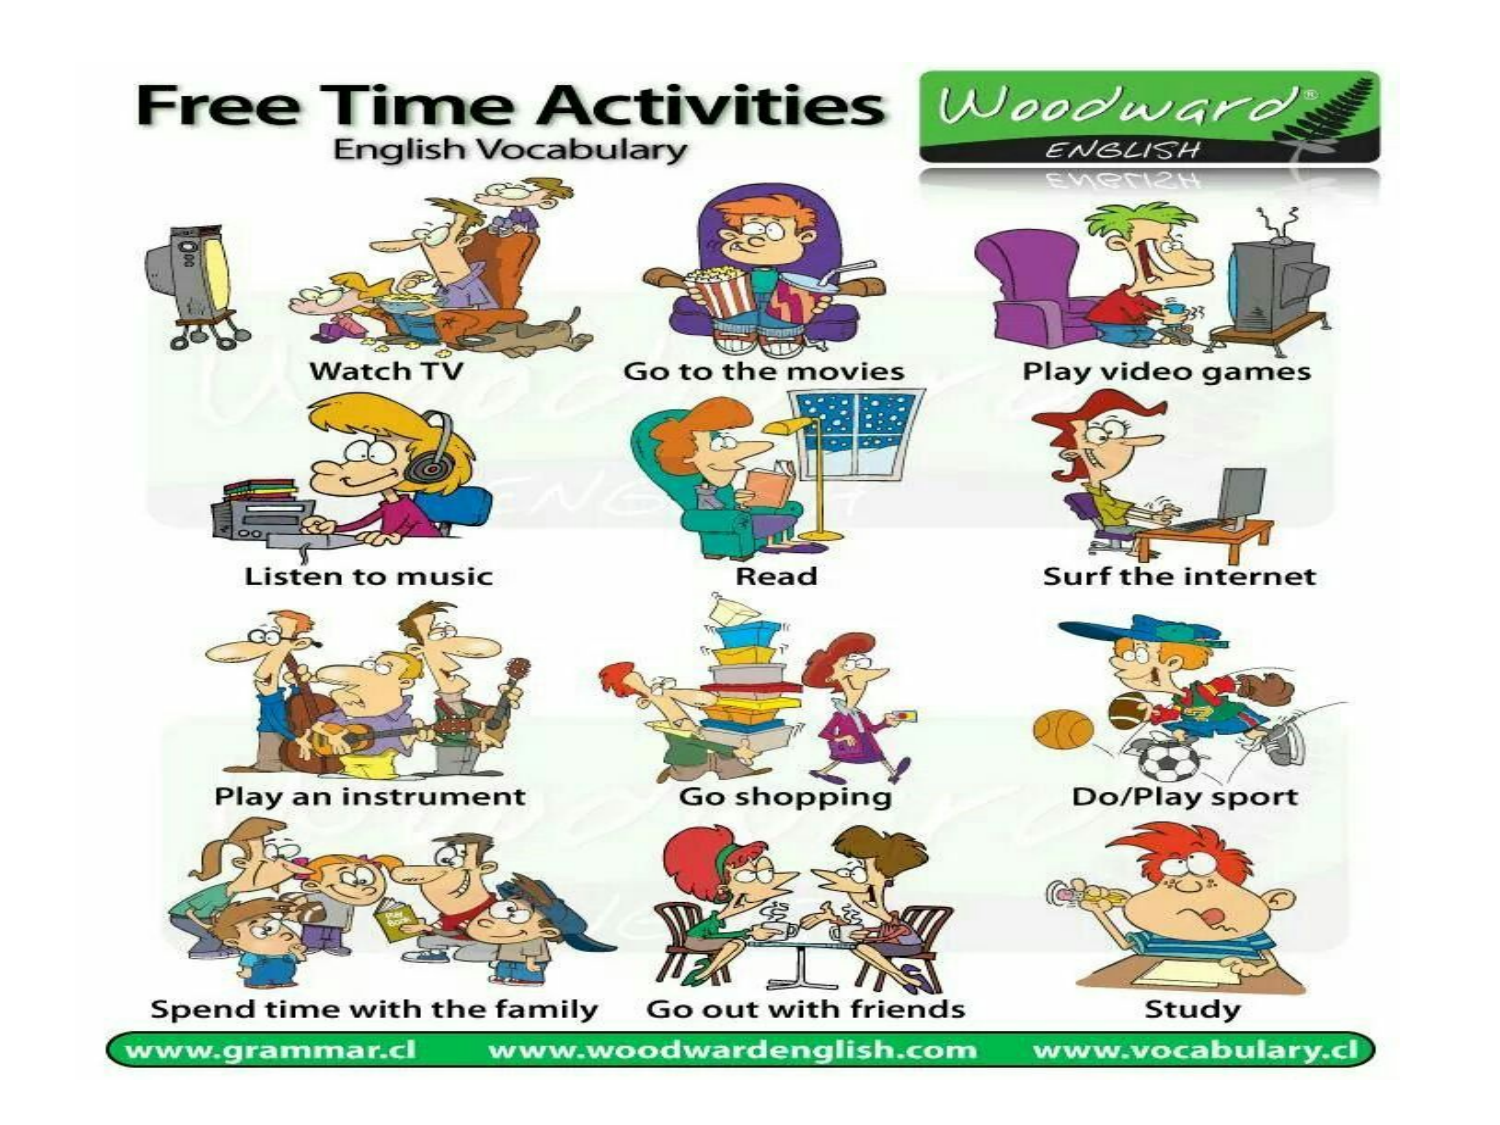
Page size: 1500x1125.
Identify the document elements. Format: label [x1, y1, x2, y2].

picture [74, 62, 1401, 1080]
